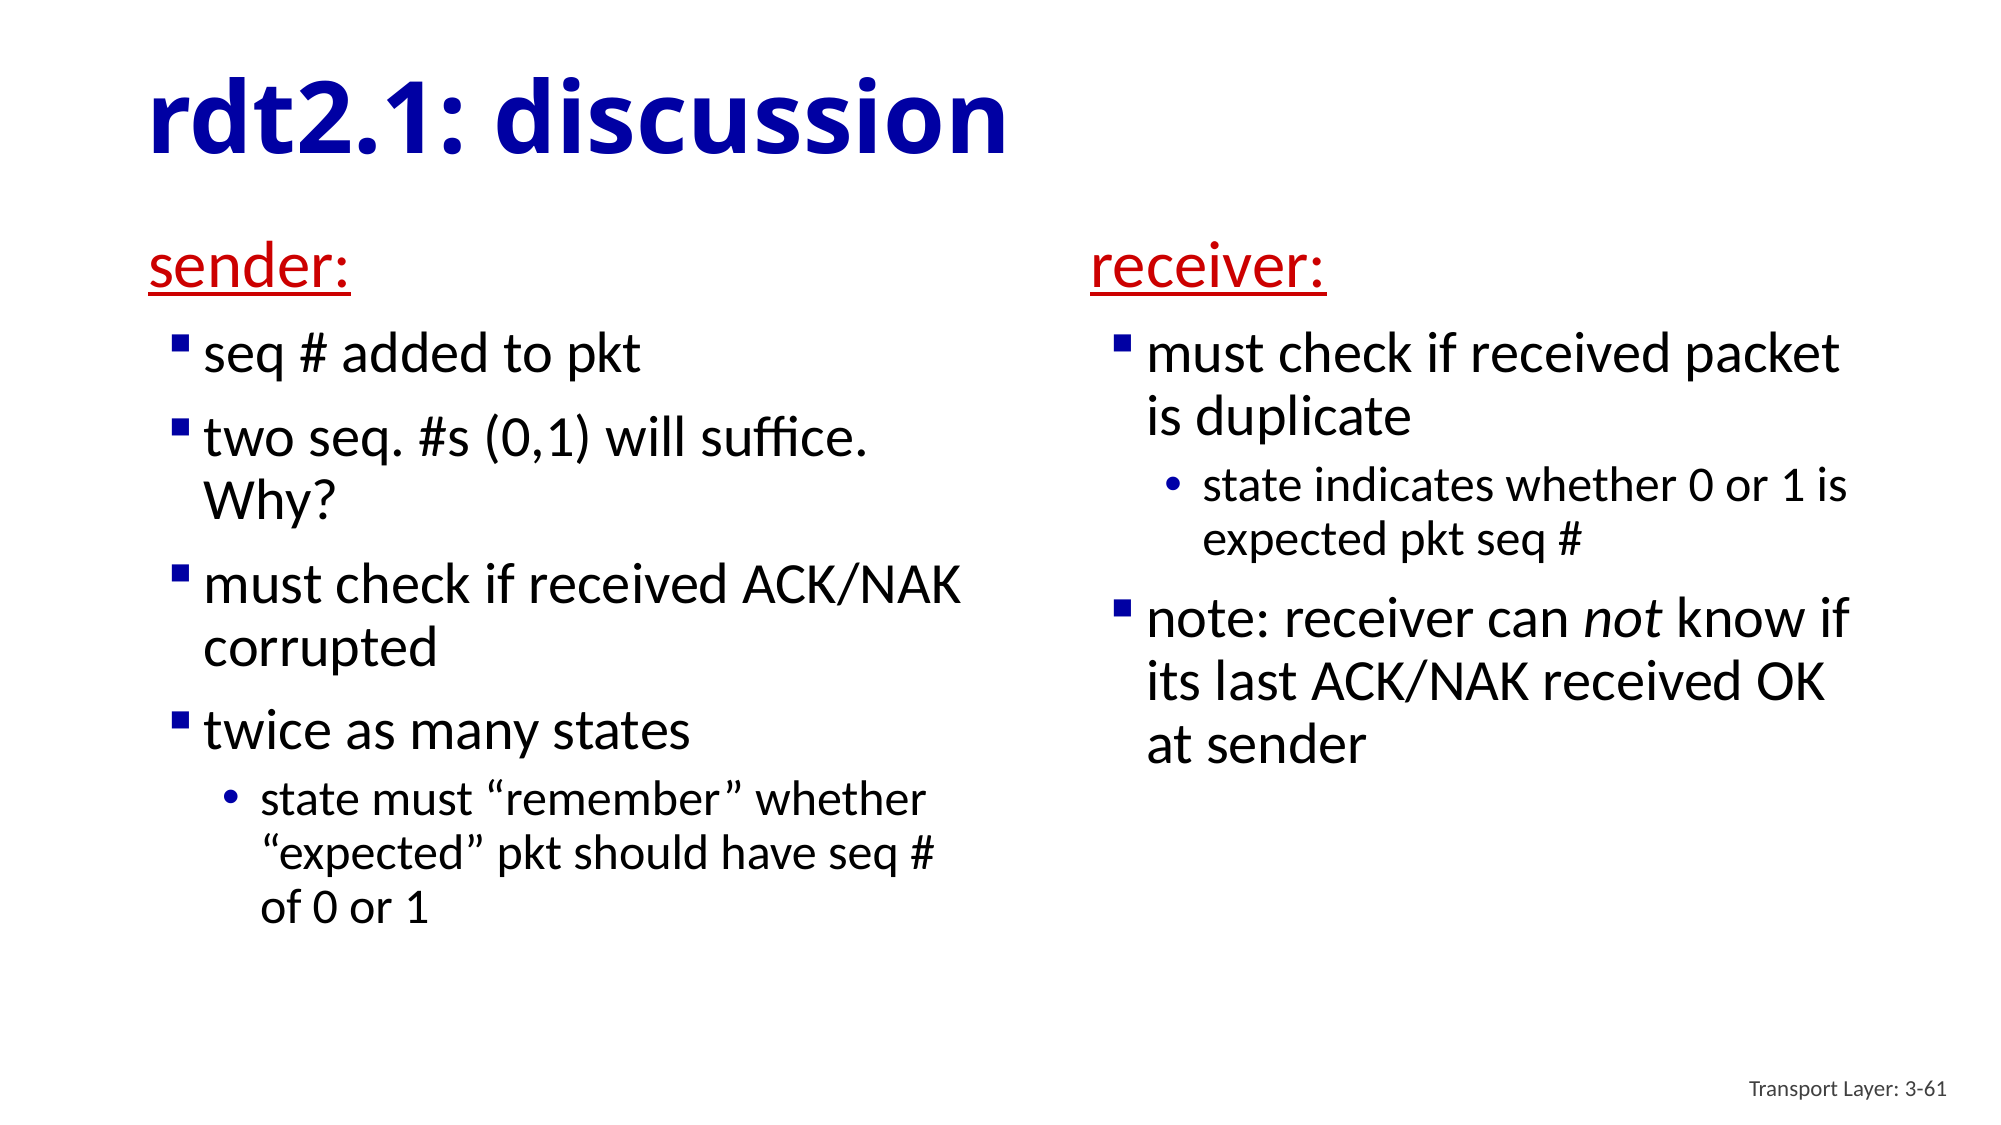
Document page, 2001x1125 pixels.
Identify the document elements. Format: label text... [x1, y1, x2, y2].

title rdt2.1: discussion [131, 47, 1952, 195]
text_box receiver: must check if received packet is duplicate state indicates whether 0 or 1 is expected pkt seq # note: receiver can not know if its last ACK/NAK received OK at sender [1073, 222, 1869, 985]
text_box sender: seq # added to pkt two seq. #s (0,1) will suffice. Why? must check if received ACK/NAK corrupted twice as many states state must “remember” whether “expected” pkt should have seq # of 0 or 1 [131, 222, 1000, 985]
slide_number Transport Layer: 3-61 [1512, 1056, 1963, 1117]
